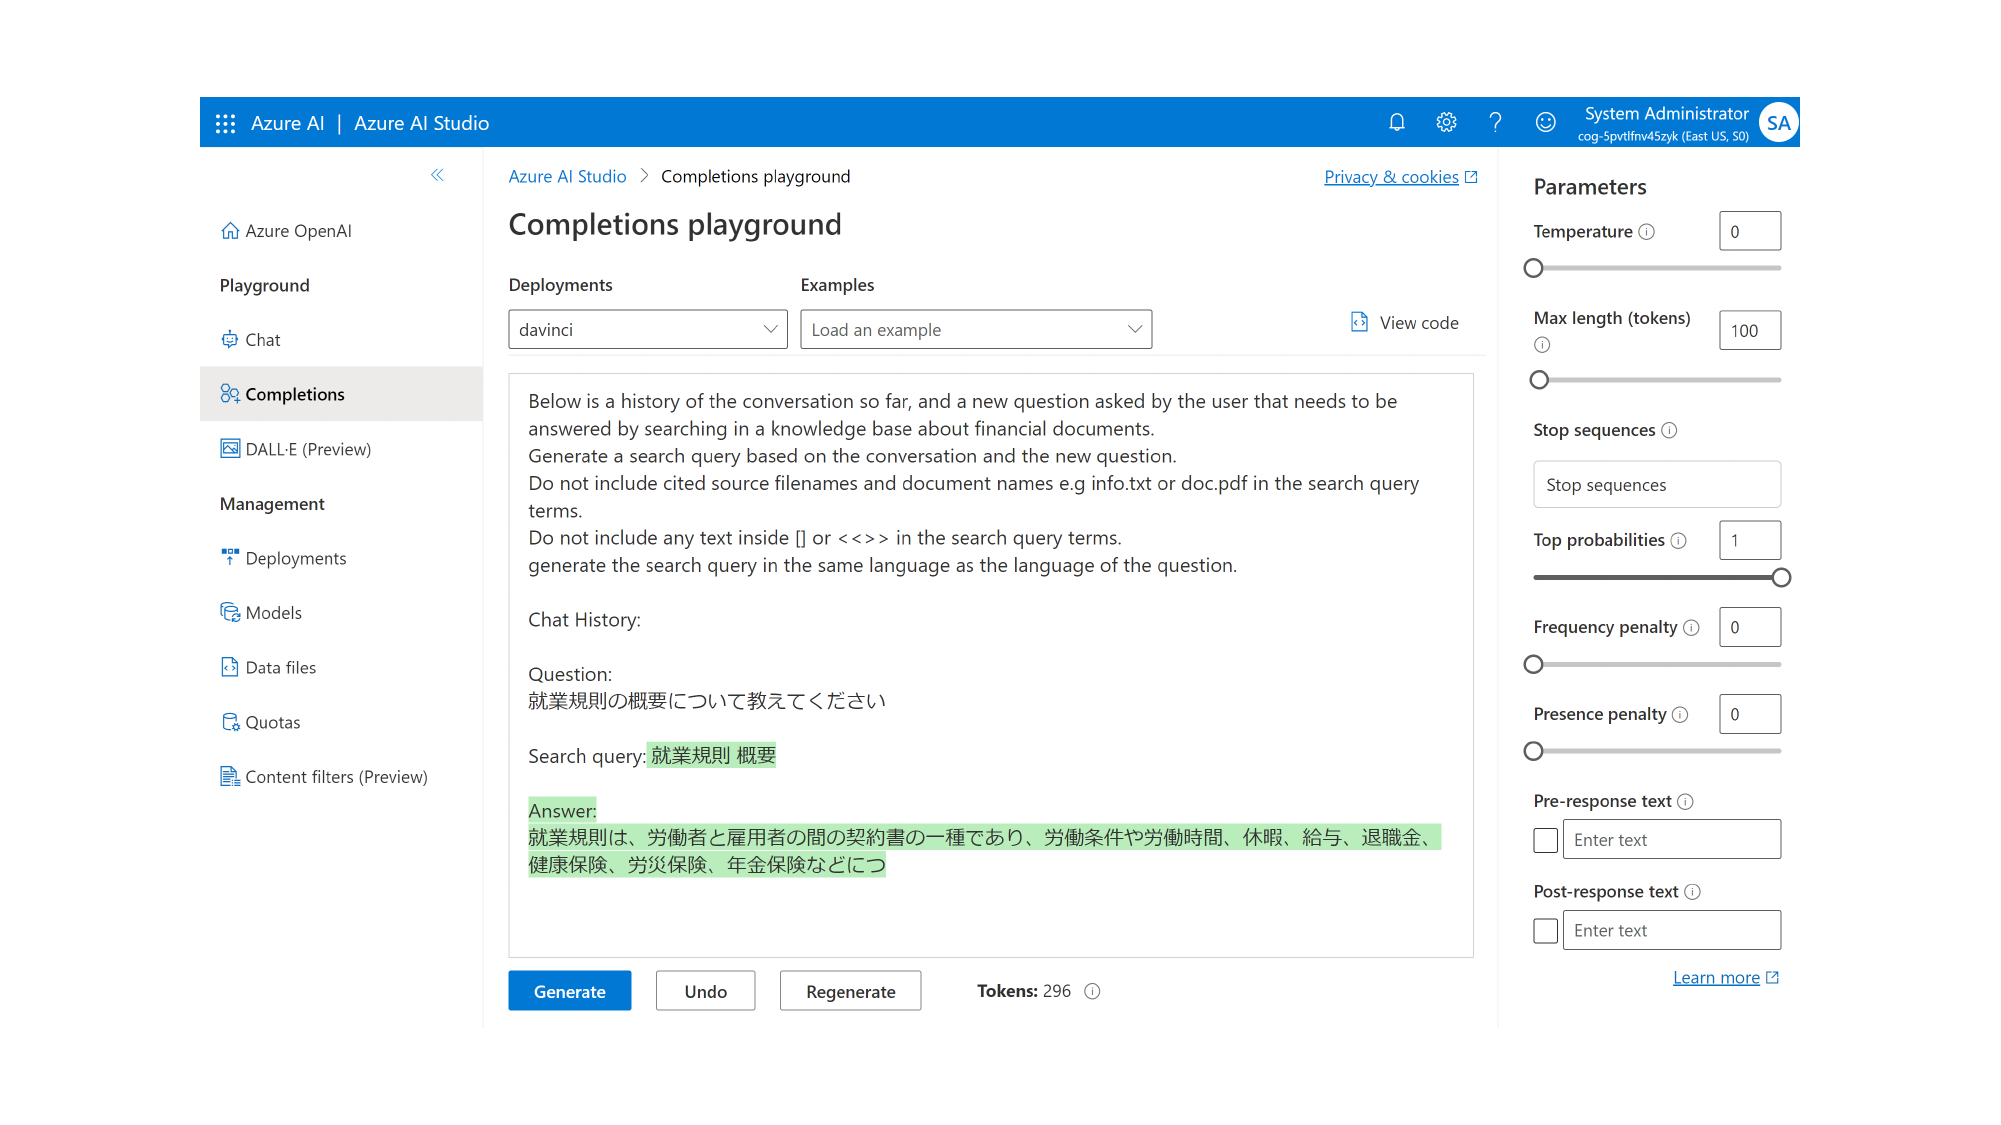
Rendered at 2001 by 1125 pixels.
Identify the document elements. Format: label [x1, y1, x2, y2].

picture [199, 97, 1801, 1028]
